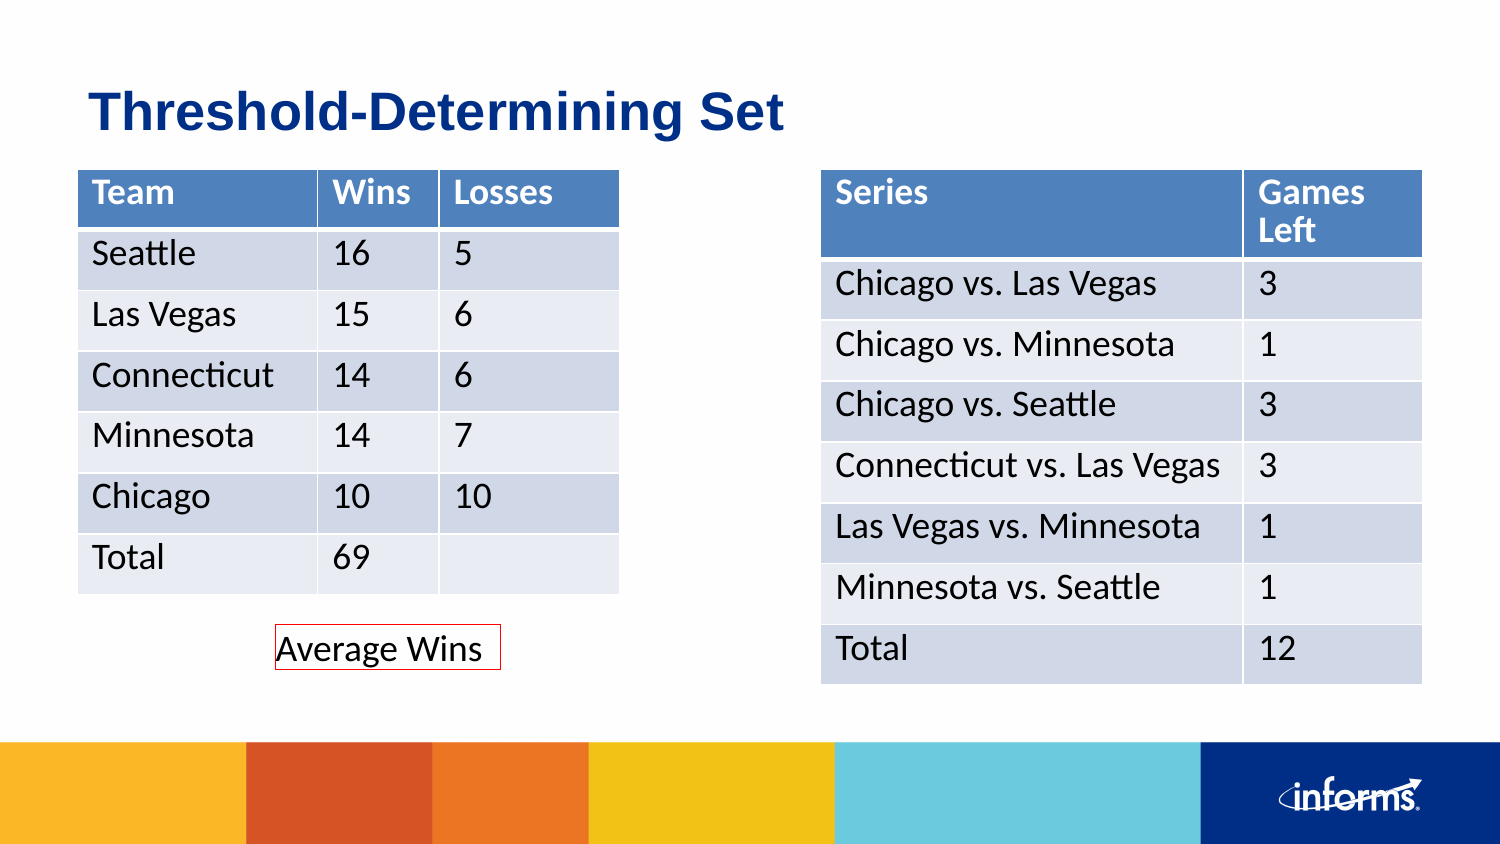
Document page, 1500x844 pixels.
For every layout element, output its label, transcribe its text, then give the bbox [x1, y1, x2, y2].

table_cell Chicago vs. Las Vegas [821, 262, 1242, 319]
table_cell Seattle [78, 232, 317, 290]
picture [0, 0, 1500, 844]
table_header Wins [318, 170, 438, 227]
table_cell Las Vegas vs. Minnesota [821, 504, 1242, 563]
table_header Games Left [1244, 170, 1422, 257]
table_cell 12 [1244, 625, 1422, 684]
table_cell Total [821, 625, 1242, 684]
table_cell 3 [1244, 443, 1422, 502]
table_cell Total [78, 535, 317, 594]
table_cell 1 [1244, 504, 1422, 563]
table_cell Connecticut [78, 352, 317, 411]
table_cell 5 [440, 232, 619, 290]
table_cell Chicago vs. Seattle [821, 382, 1242, 441]
table_cell 69 [318, 535, 438, 594]
table_cell 14 [318, 413, 438, 472]
table_cell 1 [1244, 321, 1422, 380]
table_header Series [821, 170, 1242, 257]
table_header Losses [440, 170, 619, 227]
table_cell 16 [318, 232, 438, 290]
table_cell Minnesota vs. Seattle [821, 564, 1242, 624]
table_cell Connecticut vs. Las Vegas [821, 443, 1242, 502]
table_header Team [78, 170, 317, 227]
table_cell 3 [1244, 262, 1422, 319]
table_cell 6 [440, 352, 619, 411]
table_cell 10 [318, 474, 438, 533]
table_cell 3 [1244, 382, 1422, 441]
table_cell 15 [318, 291, 438, 350]
table_cell Minnesota [78, 413, 317, 472]
table_cell 6 [440, 291, 619, 350]
table_cell 10 [440, 474, 619, 533]
table_cell Las Vegas [78, 291, 317, 350]
table_cell [440, 535, 619, 594]
table_cell Chicago vs. Minnesota [821, 321, 1242, 380]
table_cell 14 [318, 352, 438, 411]
table_cell Chicago [78, 474, 317, 533]
table_cell 1 [1244, 564, 1422, 624]
table_cell 7 [440, 413, 619, 472]
title Threshold-Determining Set [73, 59, 1419, 158]
